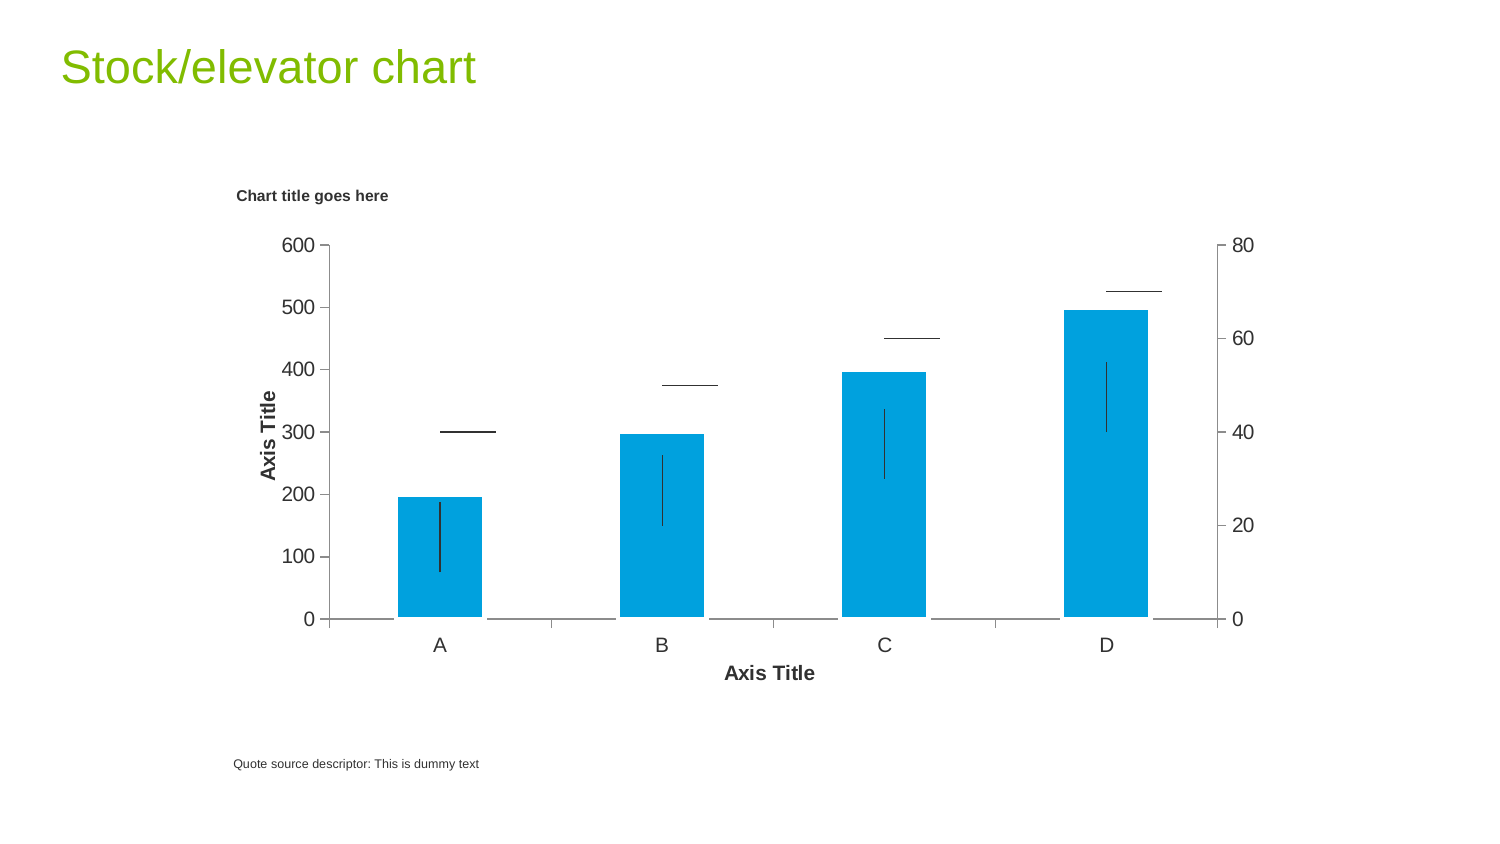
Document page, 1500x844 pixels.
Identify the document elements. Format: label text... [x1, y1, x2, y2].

text_box Chart title goes here [236, 185, 389, 205]
chart [234, 224, 1266, 732]
title Stock/elevator chart [60, 36, 1437, 95]
text_box Quote source descriptor: This is dummy text [233, 755, 1278, 782]
